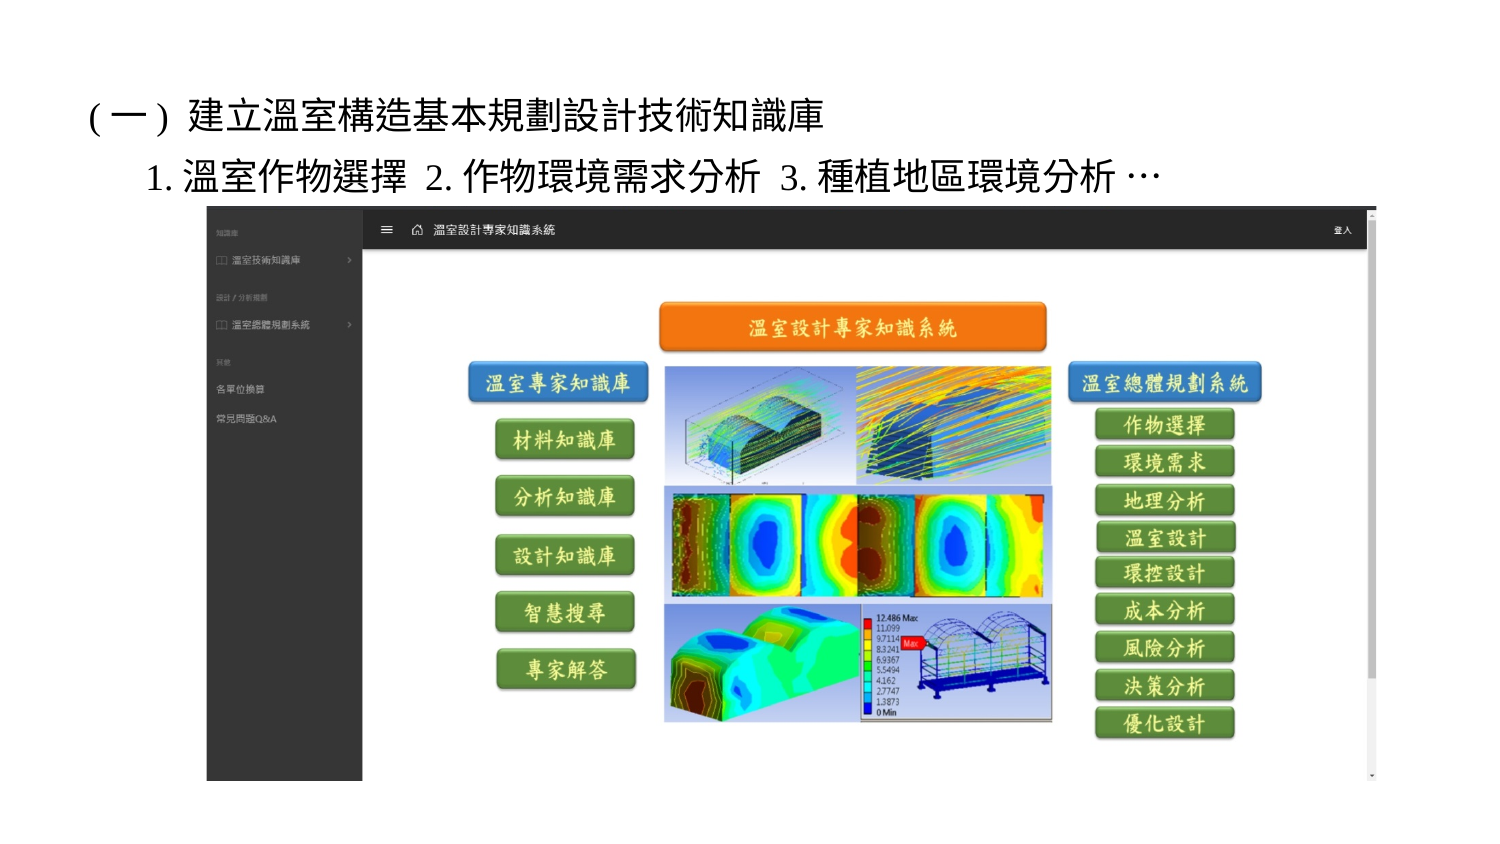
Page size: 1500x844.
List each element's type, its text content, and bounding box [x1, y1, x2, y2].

text_box (一) 建立溫室構造基本規劃設計技術知識庫 [29, 84, 840, 145]
picture [206, 205, 1377, 781]
text_box 1.溫室作物選擇 2.作物環境需求分析 3.種植地區環境分析 … [86, 145, 1178, 206]
